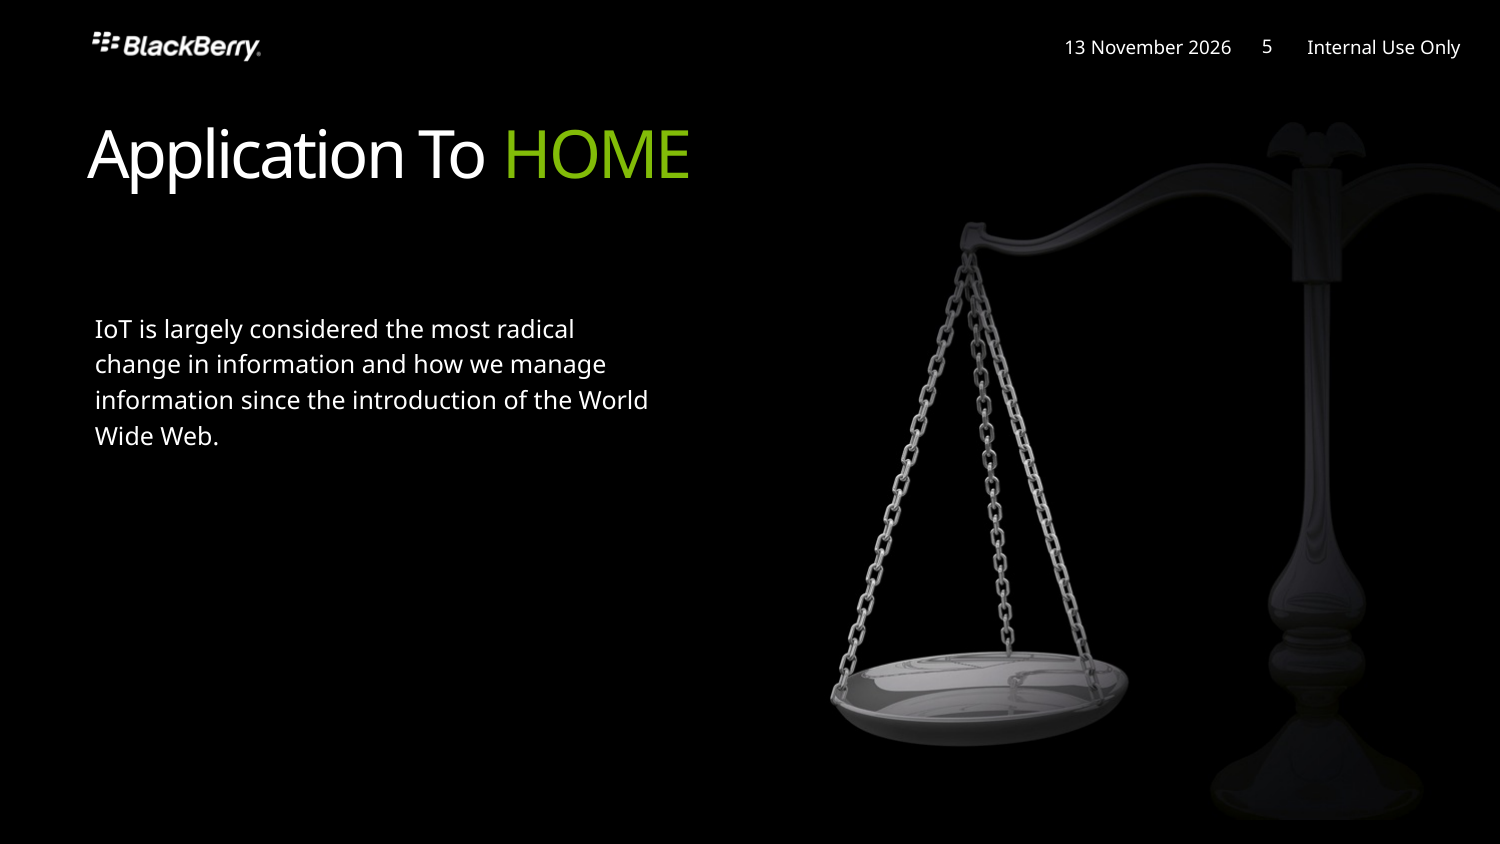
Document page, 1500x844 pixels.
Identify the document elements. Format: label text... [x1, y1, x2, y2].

picture [759, 84, 1500, 820]
text_box IoT is largely considered the most radical change in information and how we manage information since the introduction of the World Wide Web. [80, 299, 670, 469]
picture [87, 29, 266, 64]
text_box Application To HOME [72, 114, 754, 201]
